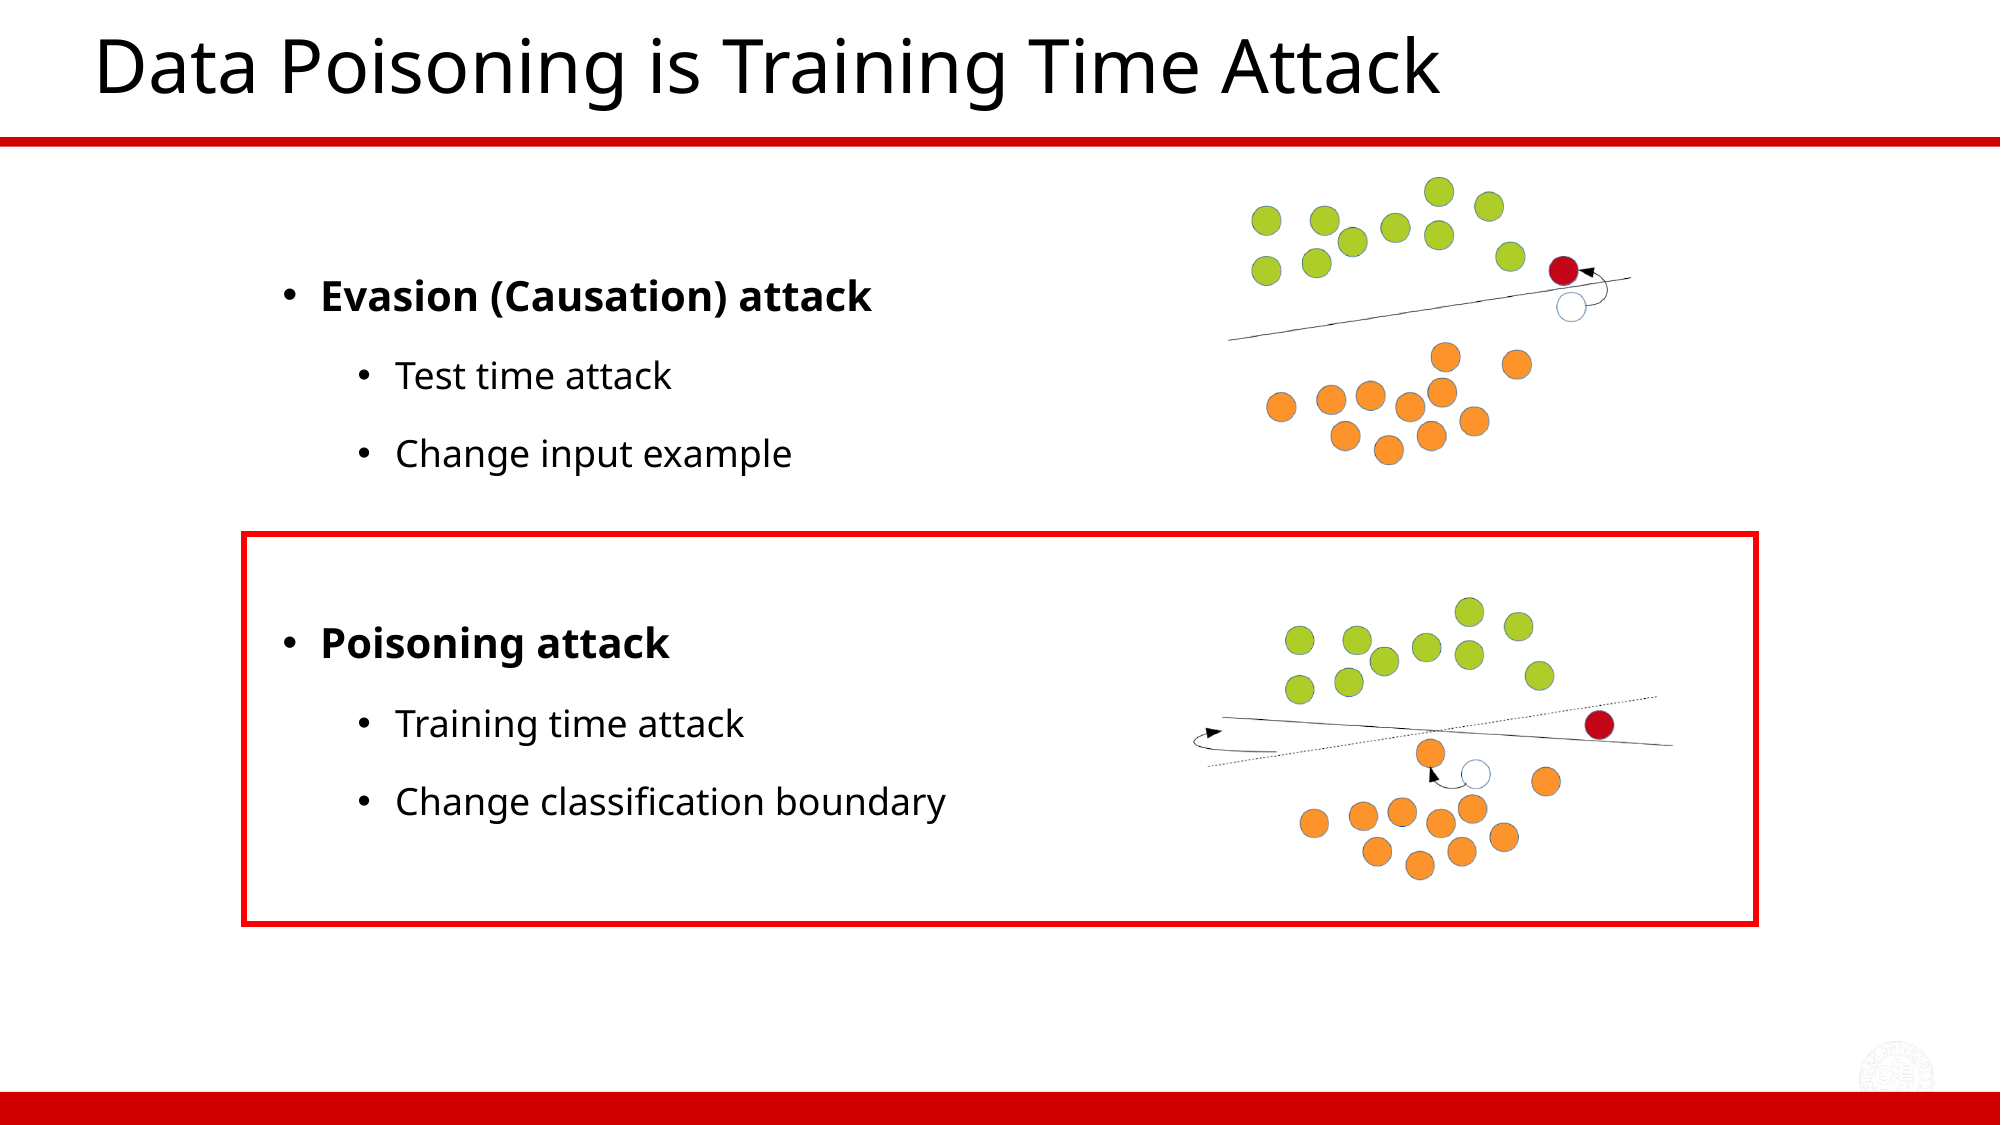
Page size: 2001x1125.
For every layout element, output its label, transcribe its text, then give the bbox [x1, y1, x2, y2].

list Evasion (Causation) attack Test time attack Change input example Poisoning attack Training time attack Change classification boundary [267, 236, 1497, 533]
picture [1224, 170, 1643, 475]
text_box [243, 533, 1757, 925]
title Data Poisoning is Training Time Attack [78, 21, 1934, 116]
picture [1168, 534, 1680, 890]
